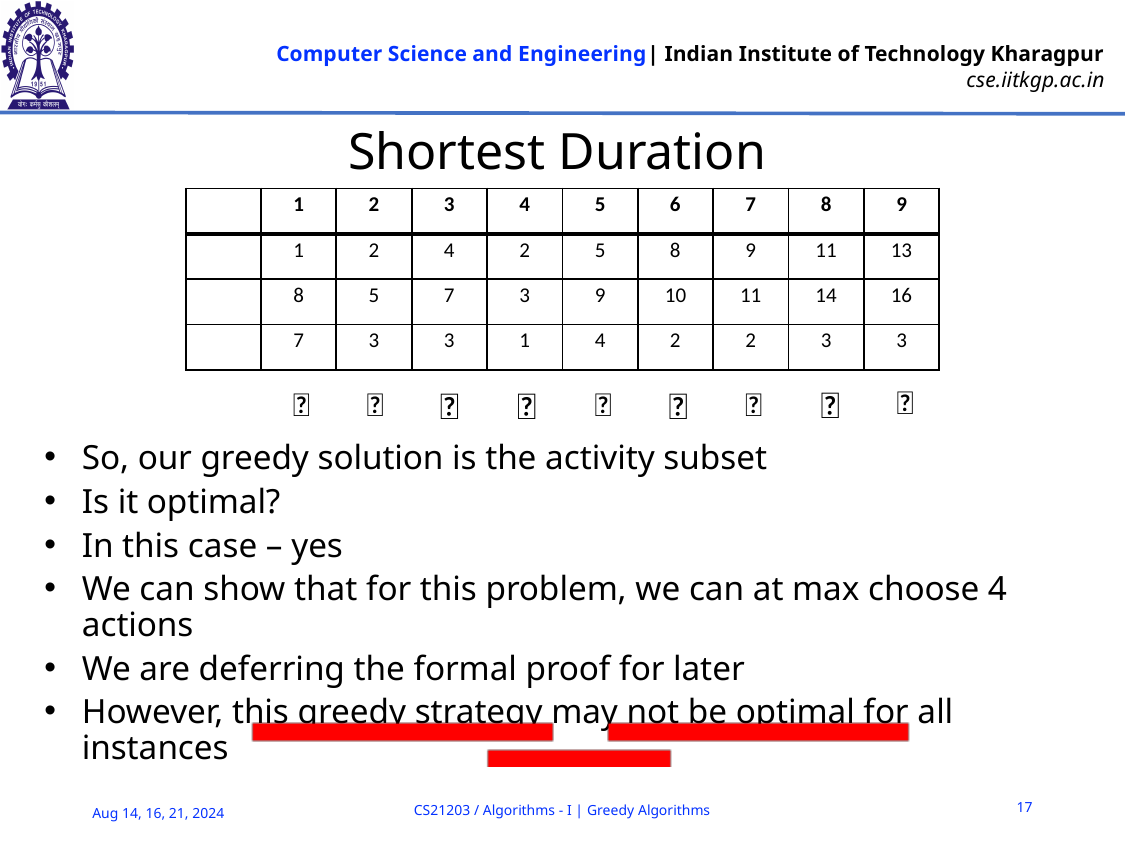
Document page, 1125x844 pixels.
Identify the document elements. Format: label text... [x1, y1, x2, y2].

text_box ❌ [352, 375, 399, 431]
text_box ✅ [654, 374, 703, 435]
text_box ✅ [425, 374, 475, 435]
picture [193, 721, 961, 767]
picture [1, 1, 74, 110]
slide_number 17 [992, 785, 1048, 831]
text_box ❌ [579, 376, 627, 431]
footer CS21203 / Algorithms - I | Greedy Algorithms [185, 787, 940, 833]
text_box ✅ [806, 373, 855, 434]
text_box ❌ [882, 374, 929, 429]
title Shortest Duration [35, 78, 1078, 221]
text_box ❌ [730, 375, 778, 431]
text_box ✅ [502, 374, 552, 435]
text_box ❌ [278, 375, 325, 431]
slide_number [77, 798, 274, 844]
